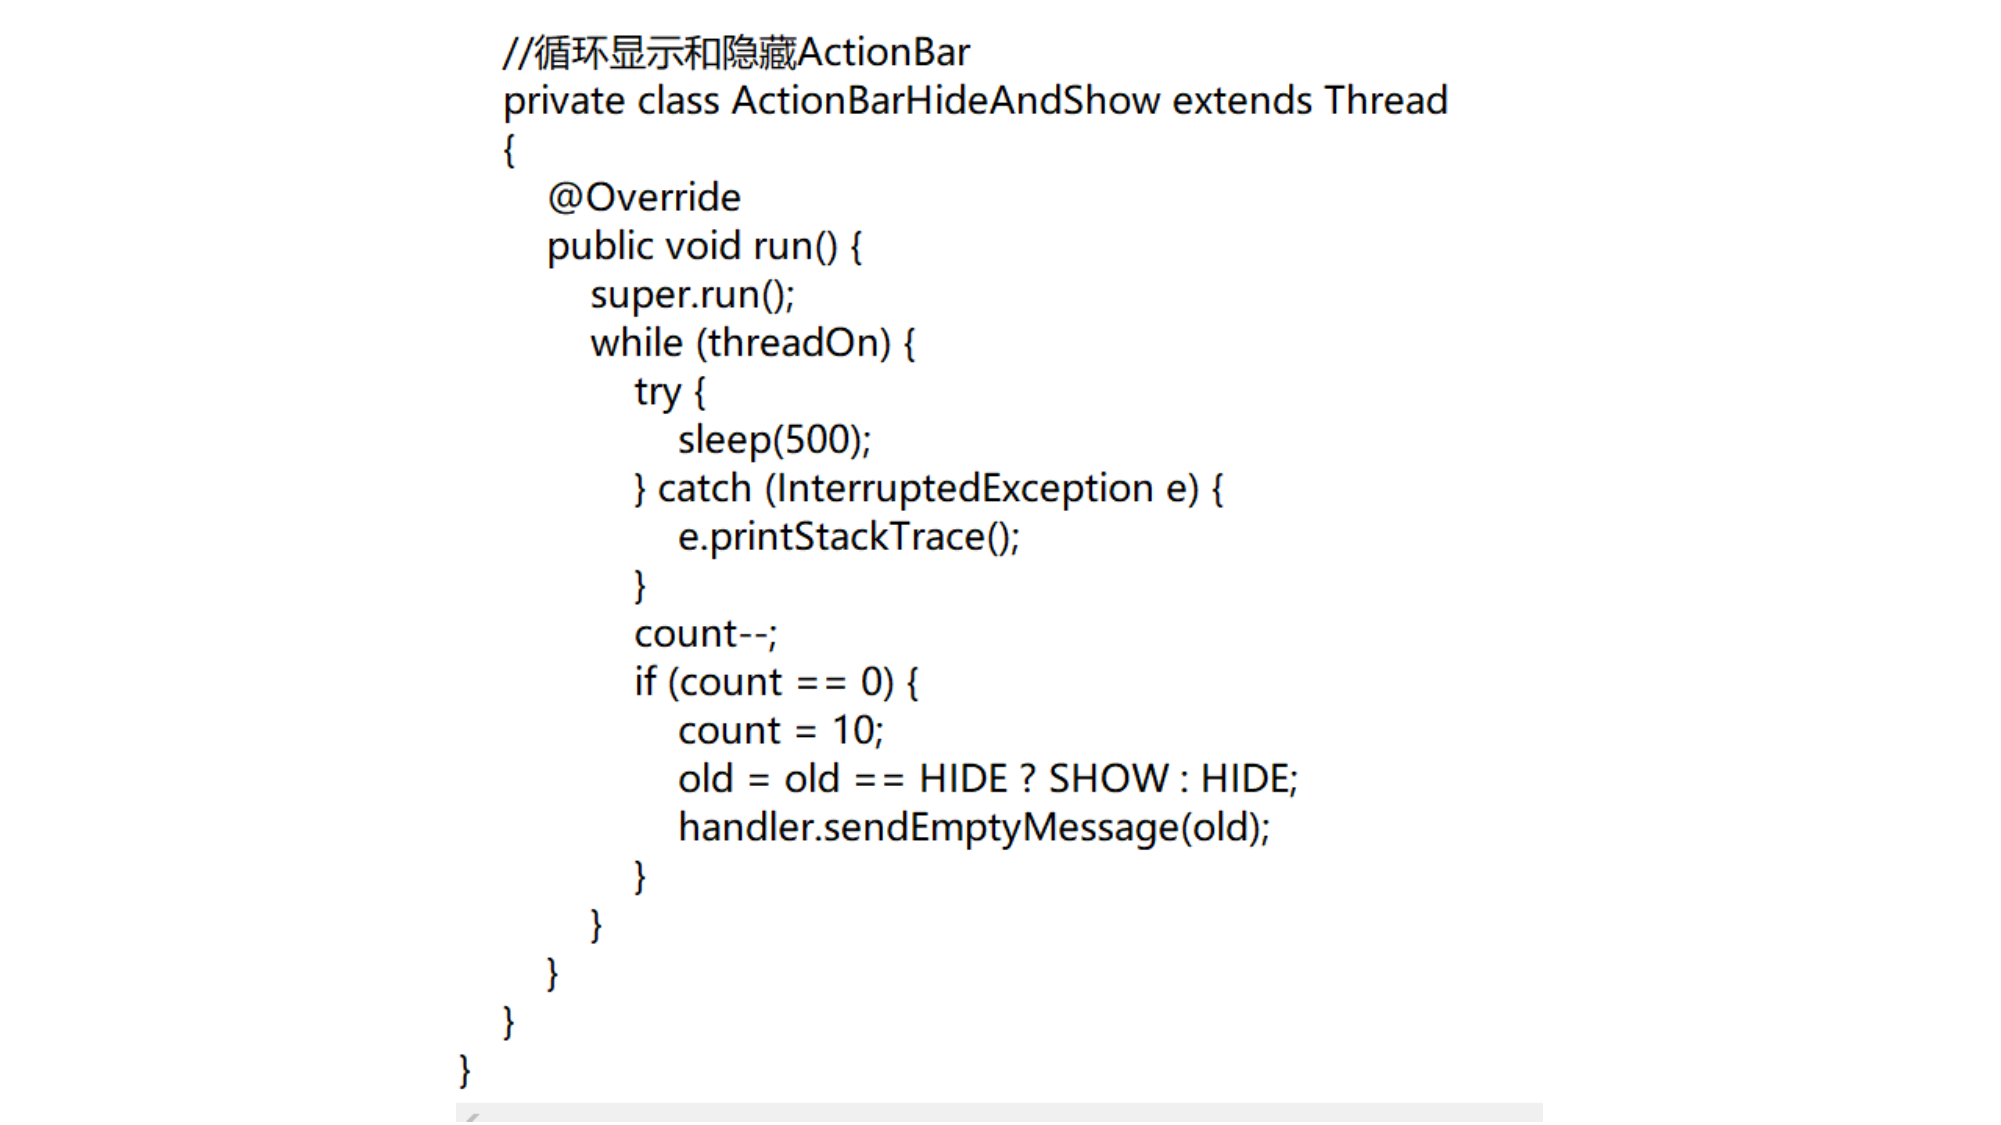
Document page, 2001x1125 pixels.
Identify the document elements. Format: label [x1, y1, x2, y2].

picture [456, 3, 1544, 1122]
